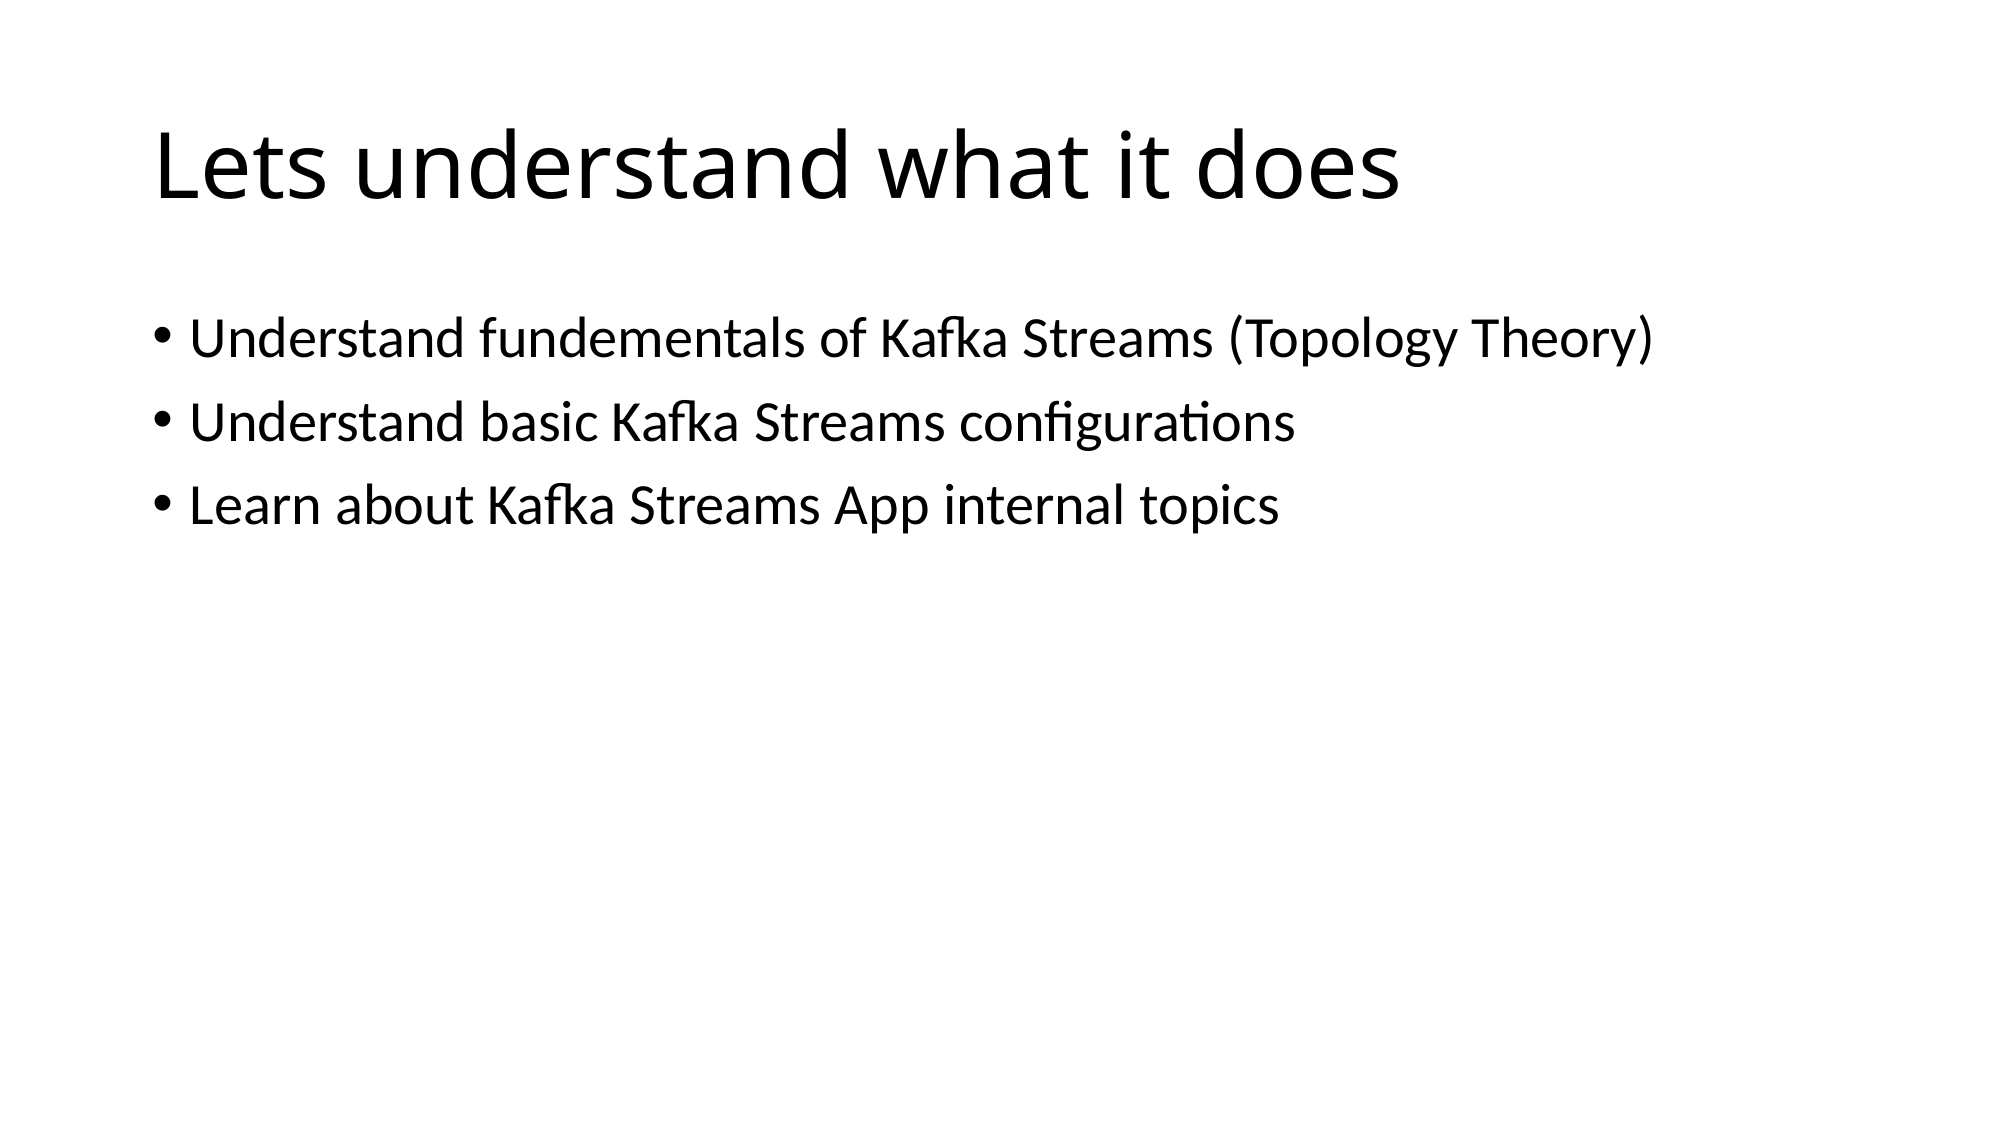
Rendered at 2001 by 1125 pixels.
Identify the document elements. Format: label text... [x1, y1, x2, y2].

title Lets understand what it does [137, 59, 1863, 278]
list Understand fundementals of Kafka Streams (Topology Theory) Understand basic Kafka Streams configurations Learn about Kafka Streams App internal topics [137, 299, 1863, 1014]
